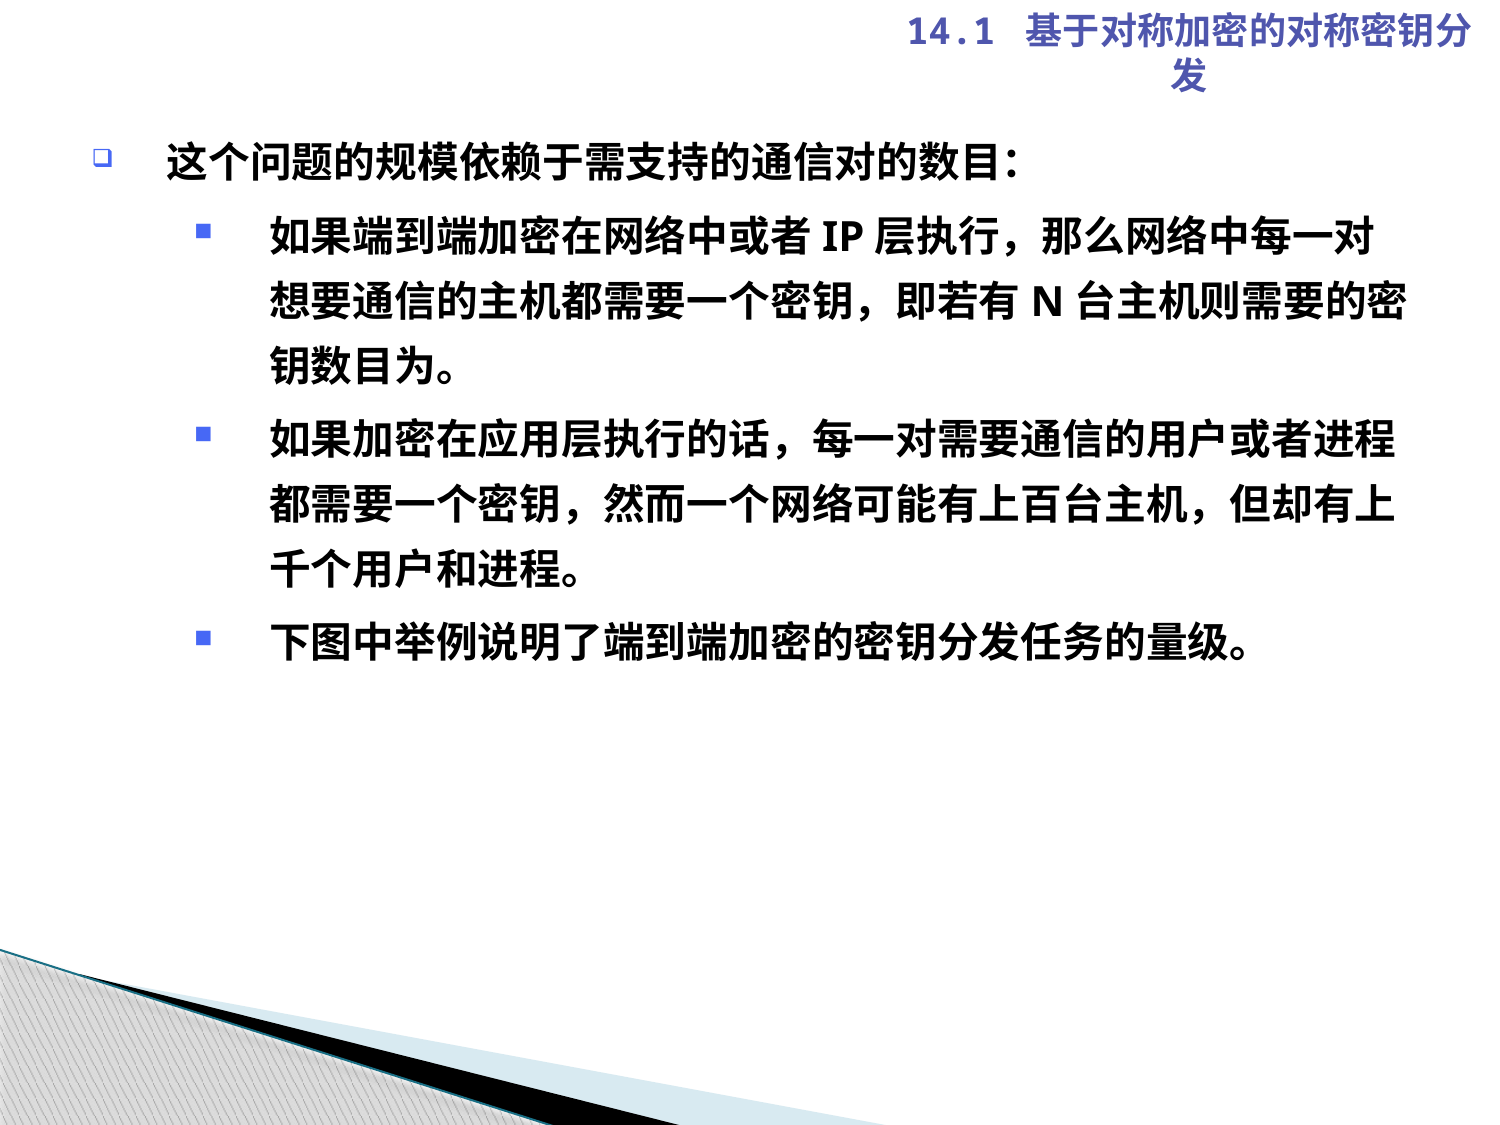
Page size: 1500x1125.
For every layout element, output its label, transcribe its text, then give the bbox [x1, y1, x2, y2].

text_box 14.1 基于对称加密的对称密钥分发 [879, 0, 1499, 104]
